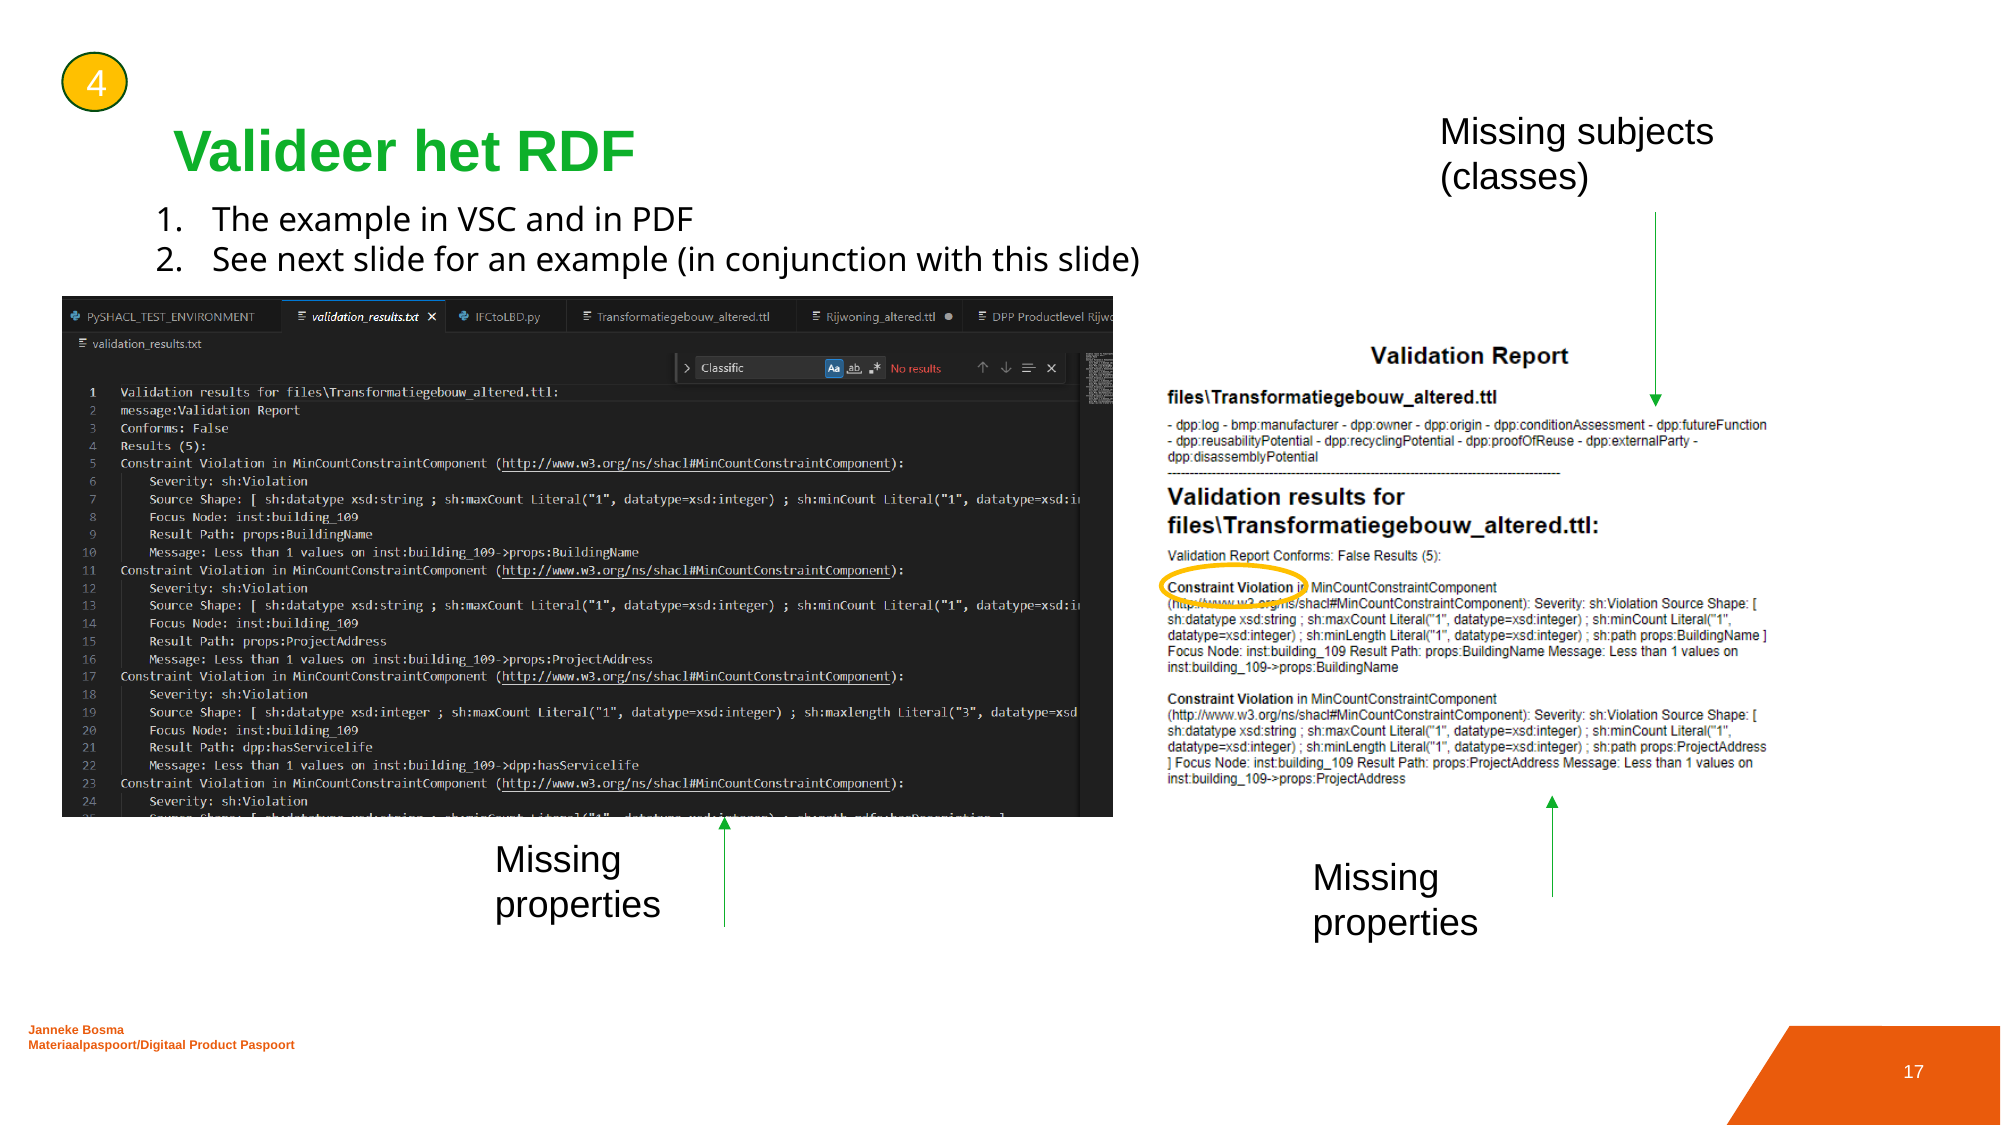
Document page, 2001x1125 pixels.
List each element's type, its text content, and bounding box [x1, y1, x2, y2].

text_box The example in VSC and in PDF See next slide for an example (in conjunction with this slide) [140, 190, 1859, 326]
text_box Missing properties [480, 827, 771, 933]
picture [62, 296, 1113, 817]
text_box Missing properties [1297, 845, 1588, 951]
title Valideer het RDF [173, 113, 1424, 190]
text_box [243, 326, 1818, 1035]
text_box 4 [61, 51, 128, 112]
picture [1121, 307, 1859, 796]
text_box Missing subjects (classes) [1424, 99, 1818, 204]
